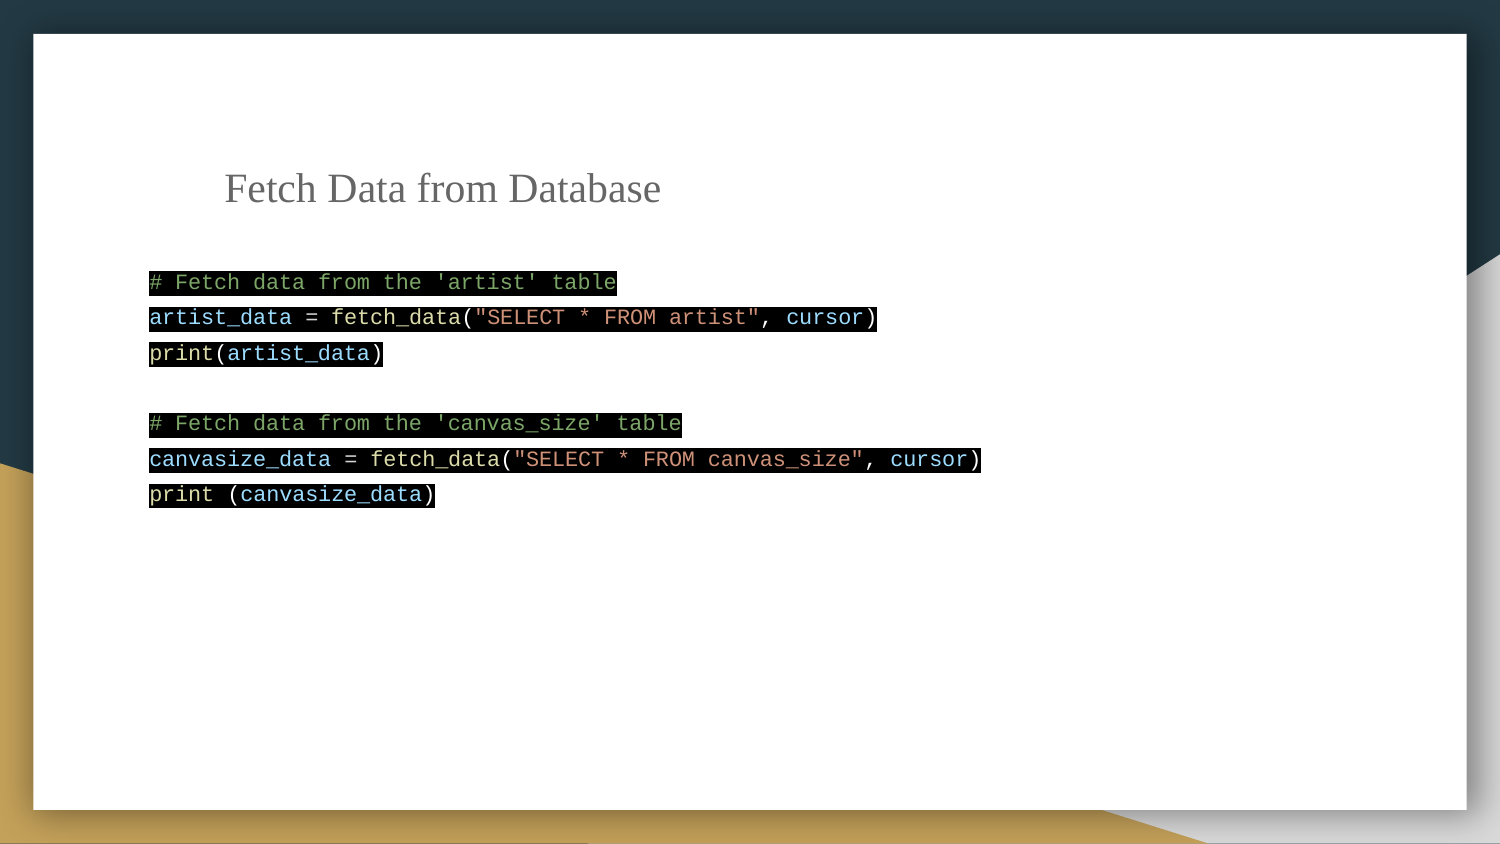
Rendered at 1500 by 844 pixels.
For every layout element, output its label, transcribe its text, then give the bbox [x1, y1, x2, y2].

title Fetch Data from Database [134, 138, 1366, 231]
list # Fetch data from the 'artist' table artist_data = fetch_data("SELECT * FROM artist", cursor) print(artist_data) # Fetch data from the 'canvas_size' table canvasize_data = fetch_data("SELECT * FROM canvas_size", cursor) print (canvasize_data) [134, 243, 1366, 729]
